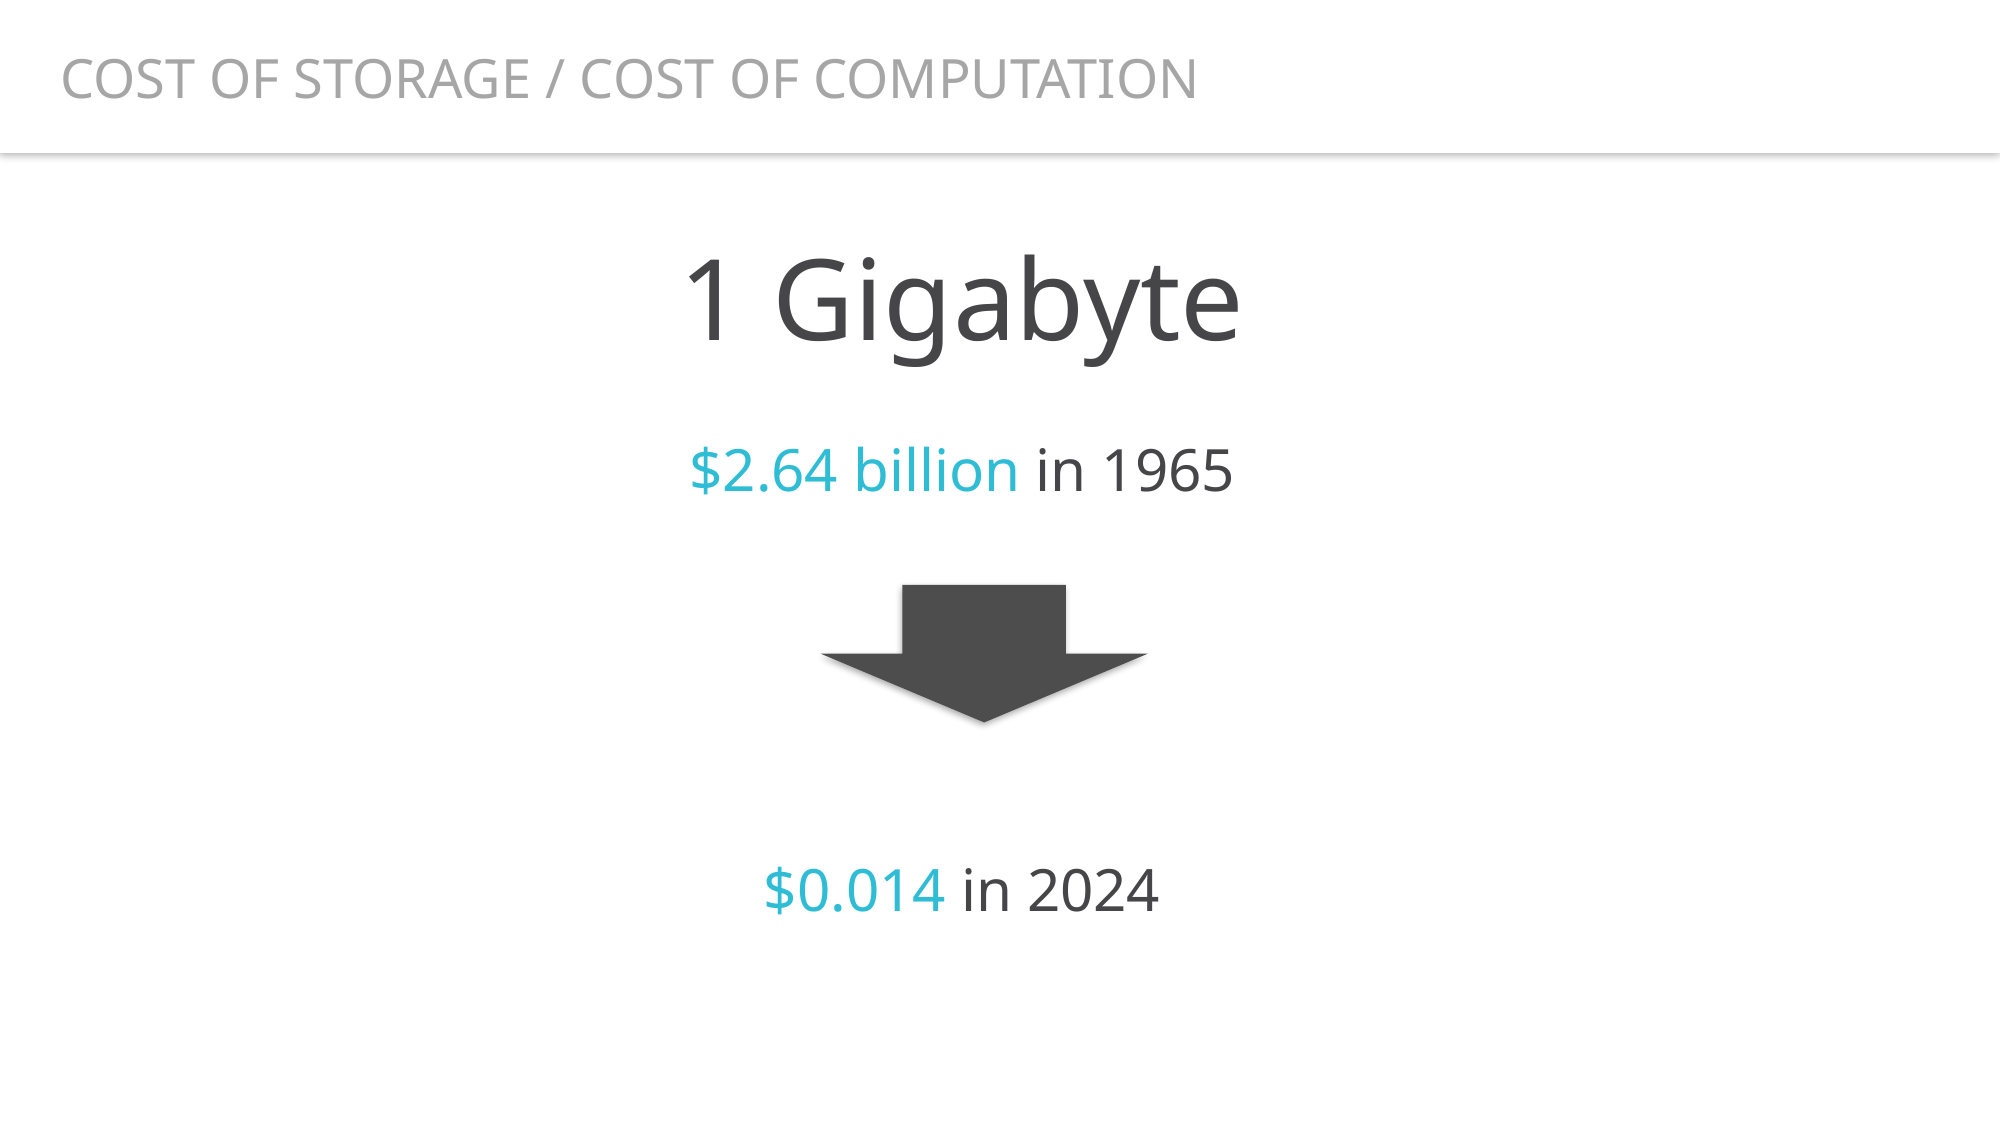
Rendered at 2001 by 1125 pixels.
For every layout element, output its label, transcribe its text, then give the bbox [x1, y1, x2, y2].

text_box [819, 584, 1149, 724]
text_box 1 Gigabyte $2.64 billion in 1965 $0.014 in 2024 [664, 220, 1260, 931]
list COST OF STORAGE / COST OF COMPUTATION [0, 0, 2000, 153]
